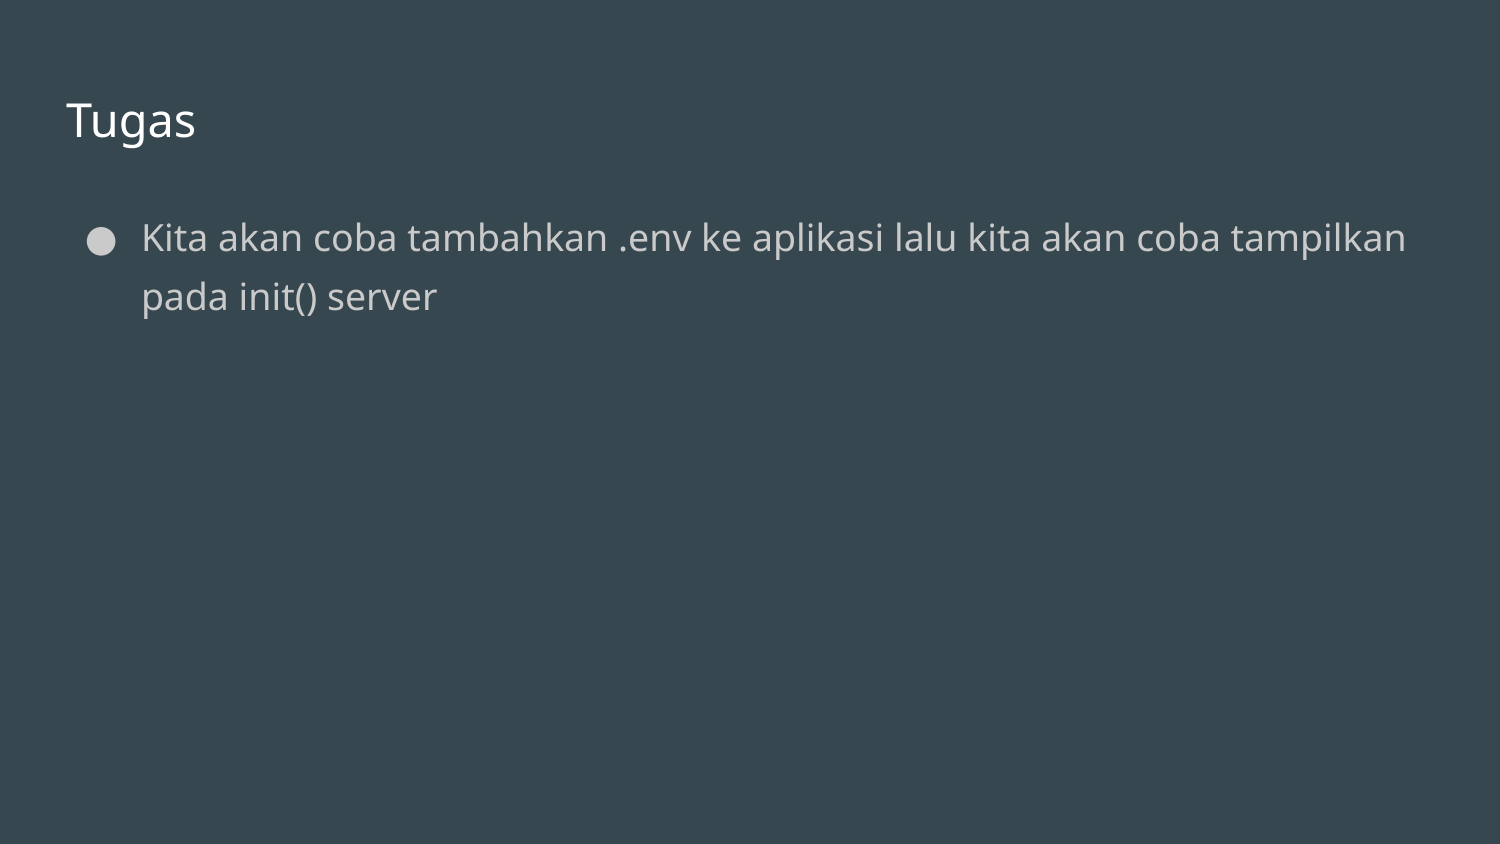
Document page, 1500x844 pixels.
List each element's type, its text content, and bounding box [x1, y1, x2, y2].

title Tugas [51, 72, 1449, 167]
list Kita akan coba tambahkan .env ke aplikasi lalu kita akan coba tampilkan pada init() server [51, 189, 1449, 750]
